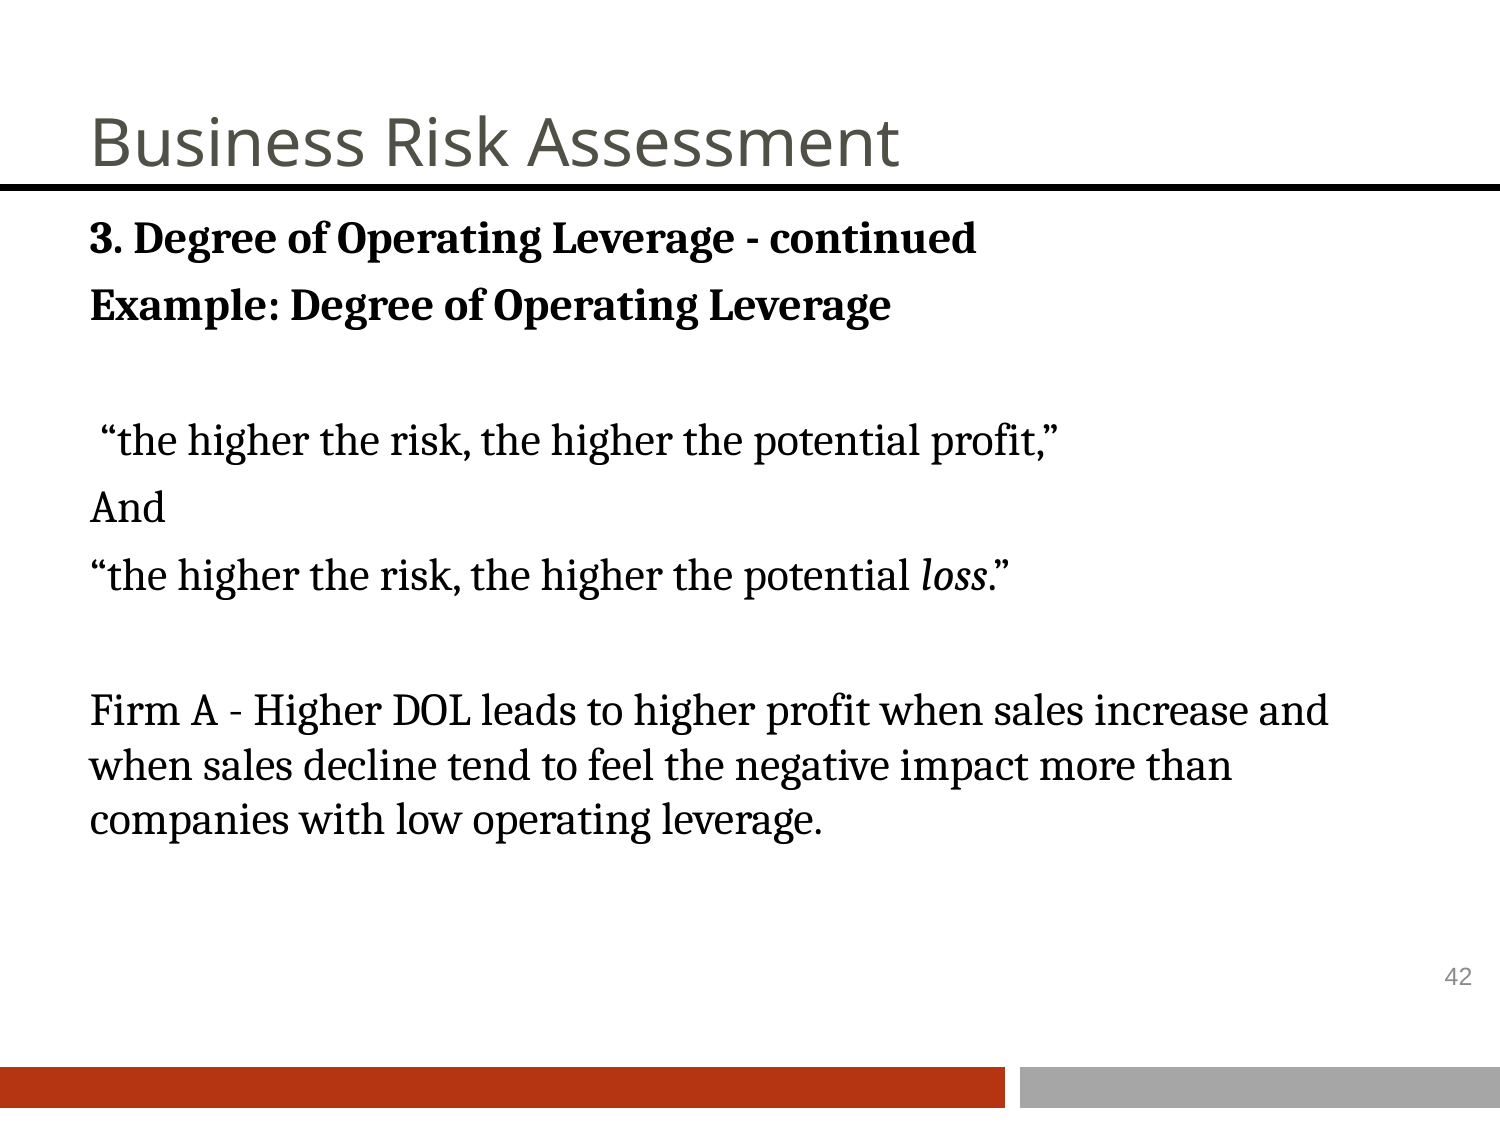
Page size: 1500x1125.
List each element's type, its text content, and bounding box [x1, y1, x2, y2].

title Business Risk Assessment [75, 24, 1425, 188]
list 3. Degree of Operating Leverage - continued Example: Degree of Operating Leverage “the higher the risk, the higher the potential profit,” And “the higher the risk, the higher the potential loss.” Firm A - Higher DOL leads to higher profit when sales increase and when sales decline tend to feel the negative impact more than companies with low operating leverage. [75, 200, 1425, 1050]
slide_number 42 [1149, 945, 1488, 1006]
